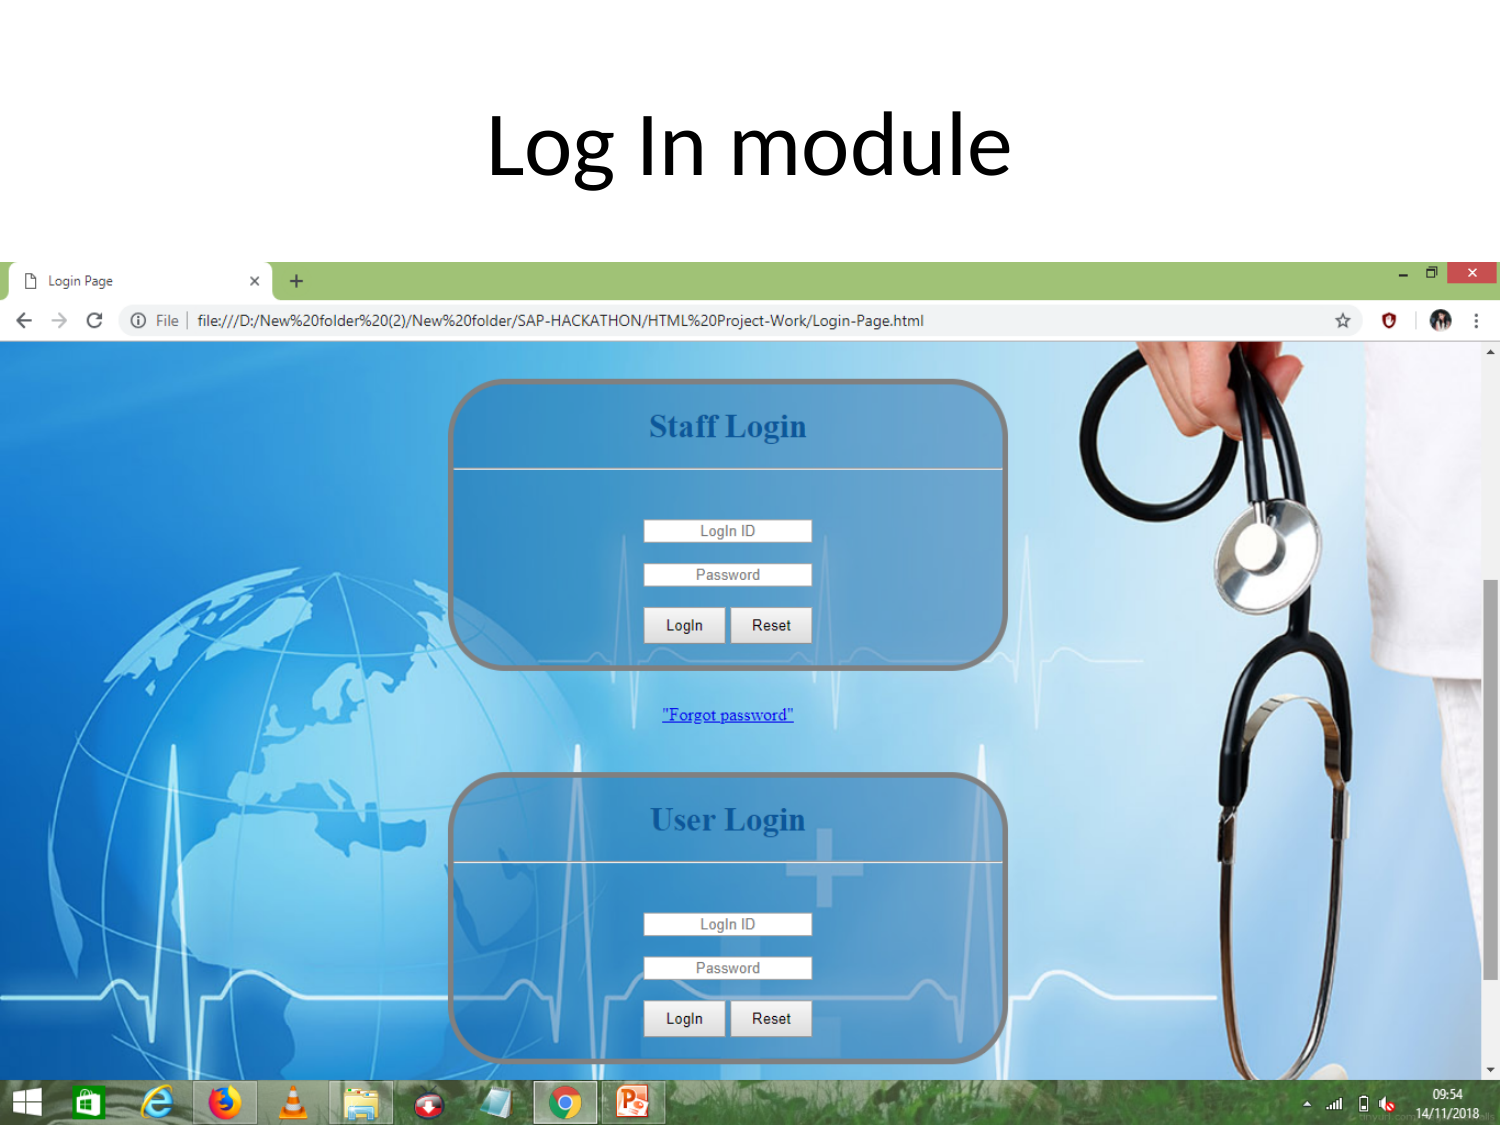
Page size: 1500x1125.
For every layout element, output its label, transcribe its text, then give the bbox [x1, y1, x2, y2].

title Log In module [75, 45, 1425, 233]
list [0, 262, 1500, 1125]
